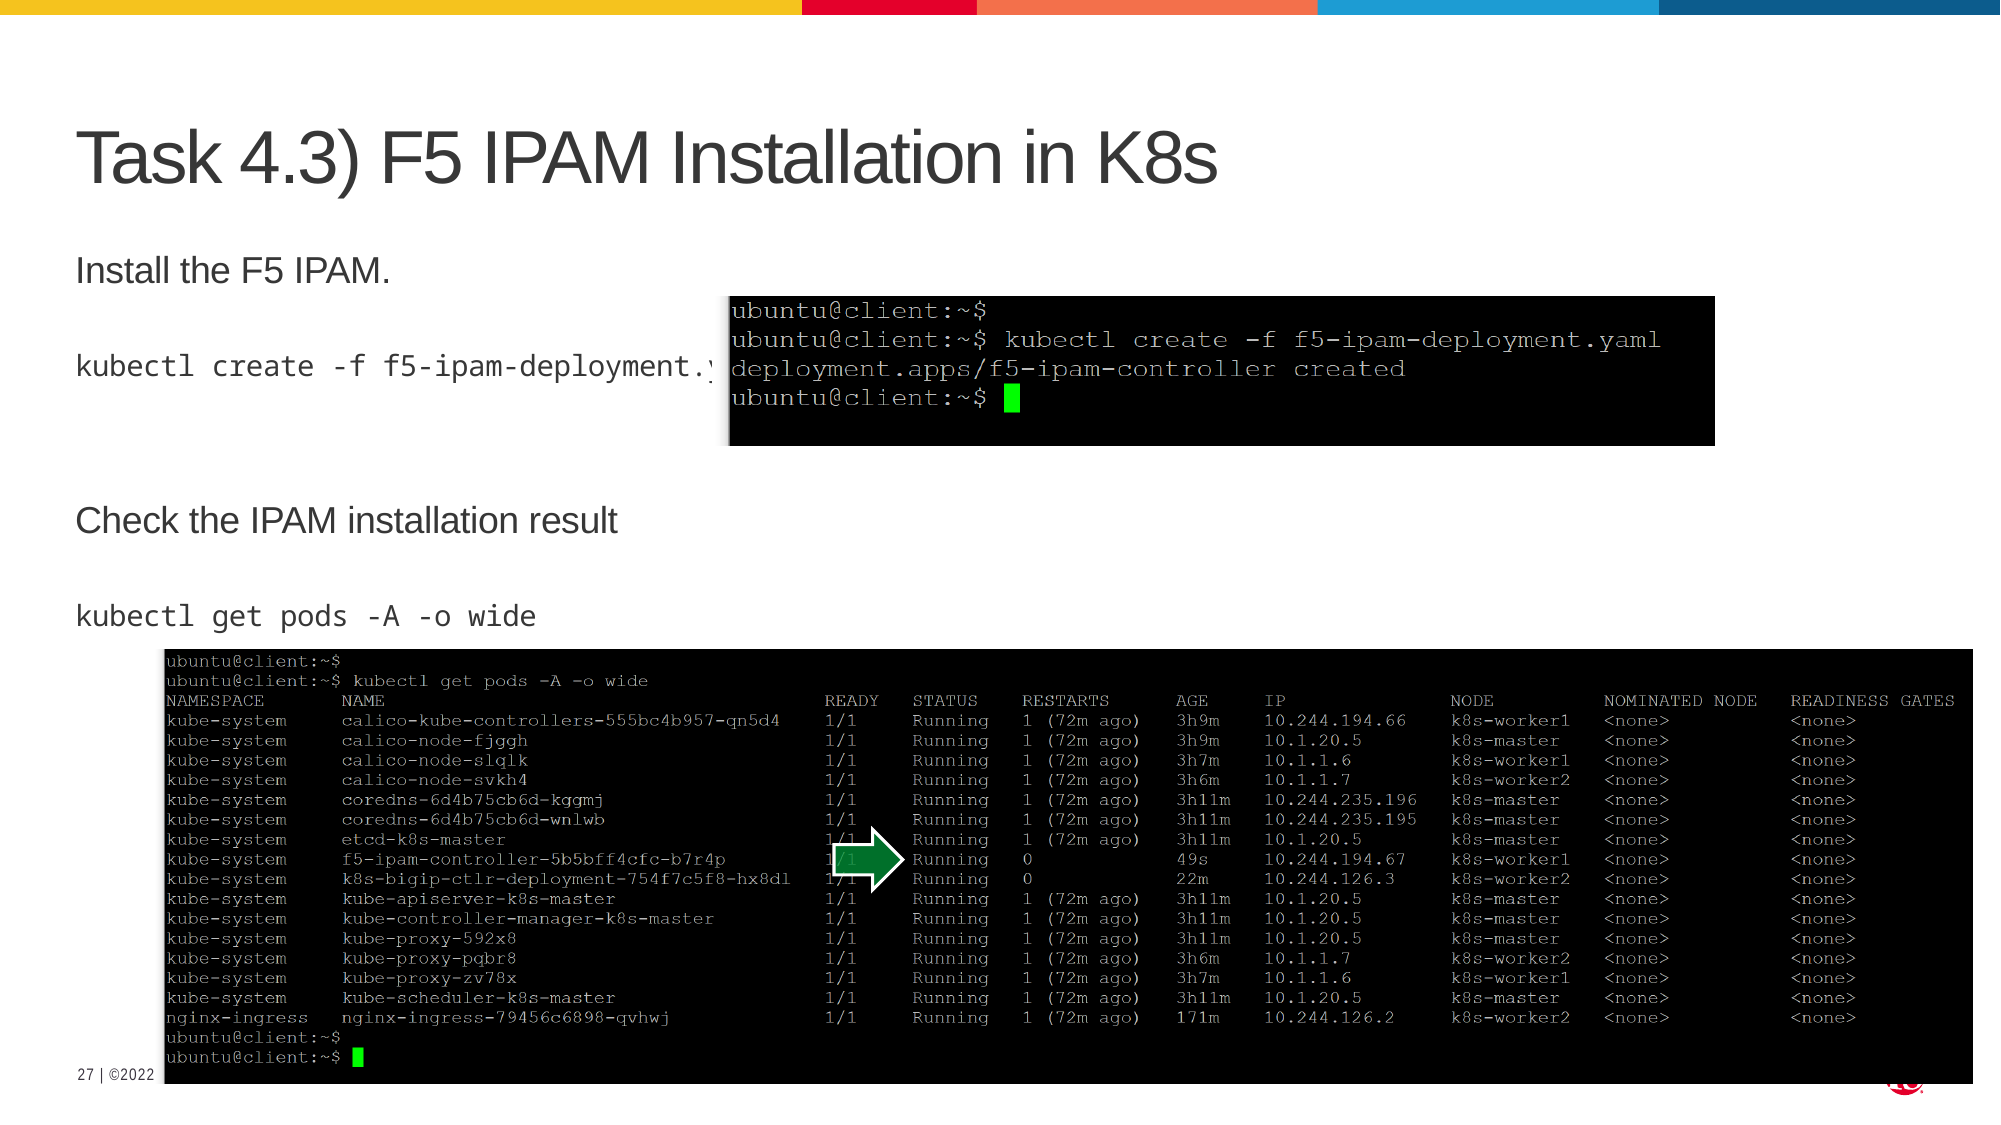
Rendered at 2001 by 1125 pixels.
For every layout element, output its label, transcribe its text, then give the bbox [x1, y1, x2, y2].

title Task 4.3) F5 IPAM Installation in K8s [75, 75, 1925, 199]
picture [153, 649, 1973, 1084]
list Install the F5 IPAM. kubectl create -f f5-ipam-deployment.yaml Check the IPAM installation result kubectl get pods -A -o wide [75, 236, 1925, 1050]
picture [712, 296, 1715, 447]
